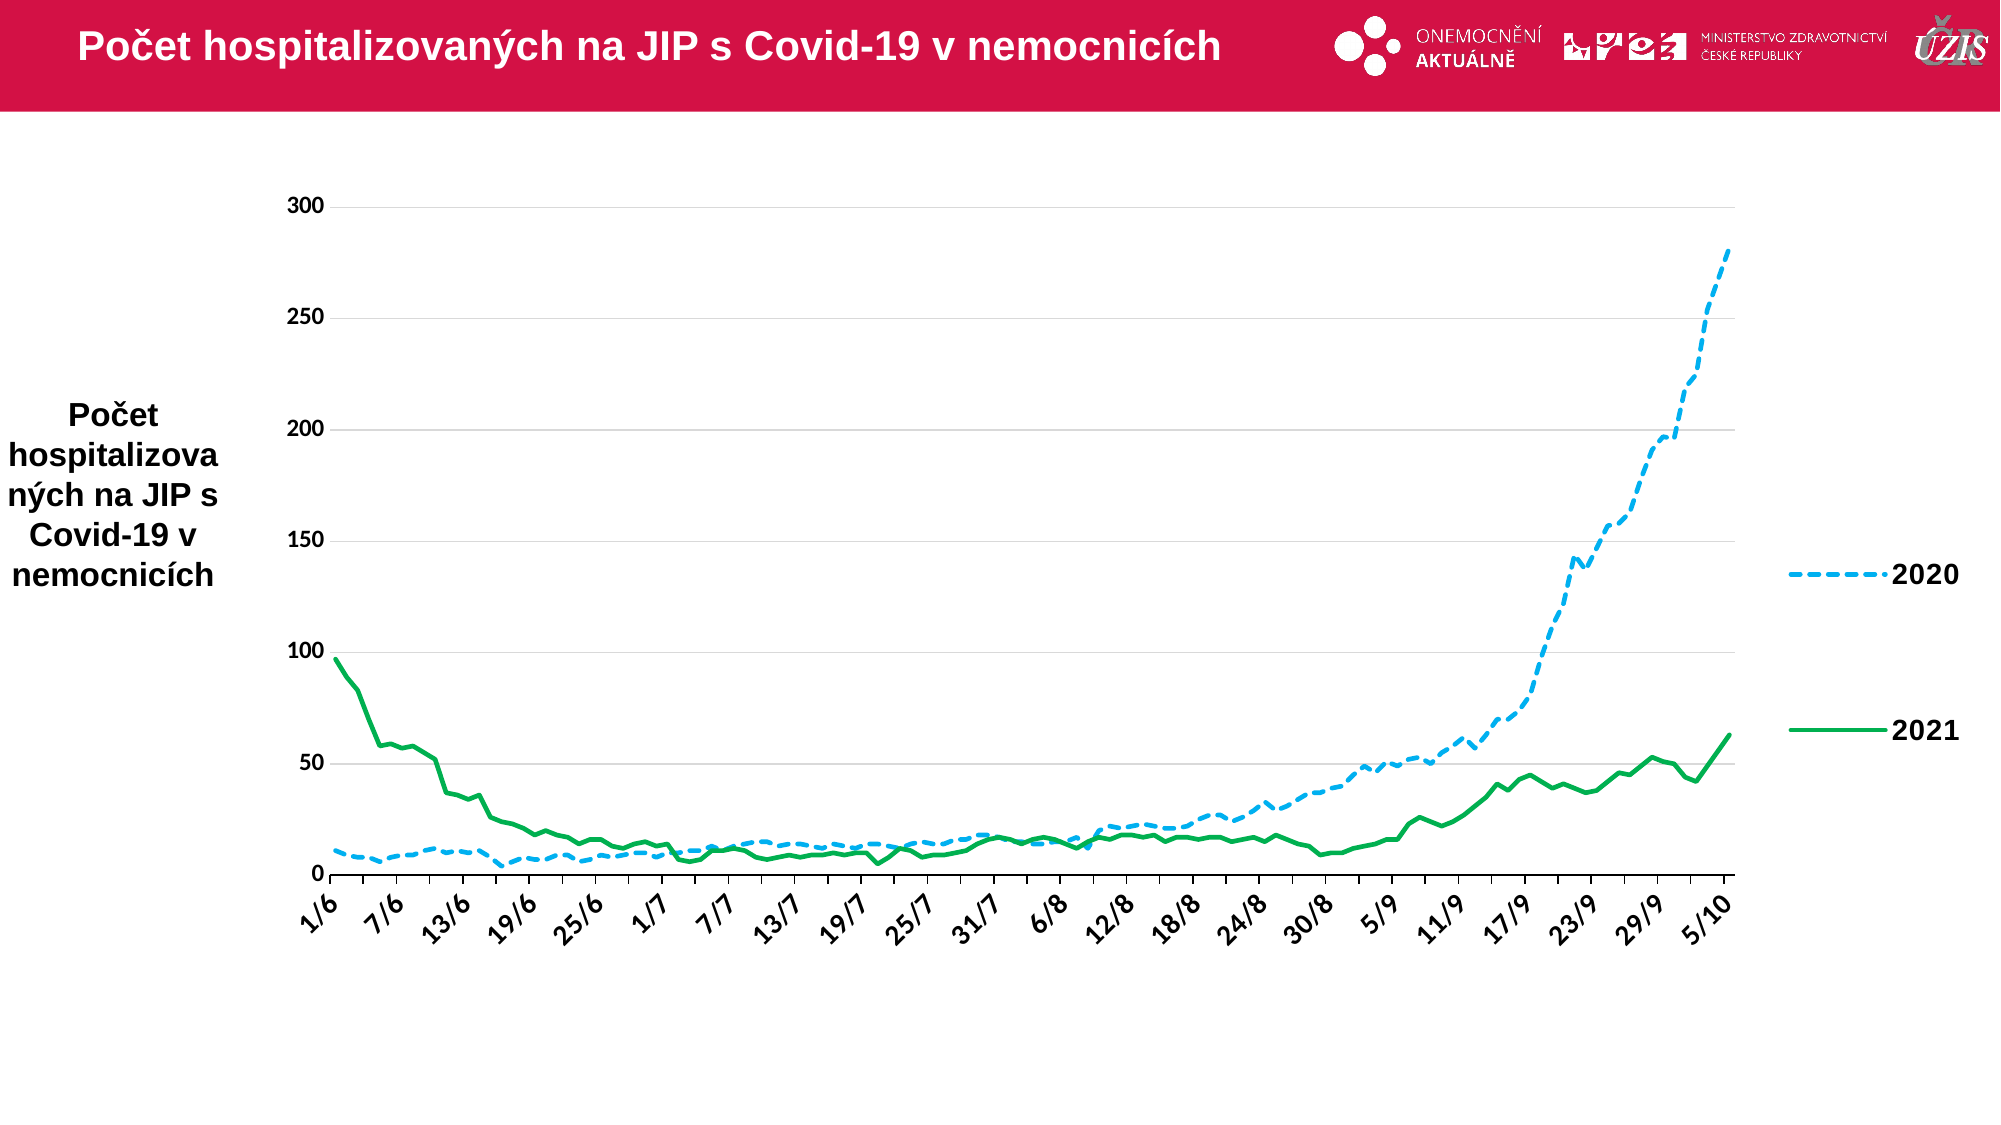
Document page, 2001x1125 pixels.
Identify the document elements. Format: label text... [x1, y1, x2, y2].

title Počet hospitalizovaných na JIP s Covid-19 v nemocnicích [62, 0, 1734, 95]
text_box Počet hospitalizovaných na JIP s Covid-19 v nemocnicích [0, 385, 238, 601]
picture [1915, 15, 1989, 66]
picture [1734, 31, 1888, 60]
chart [250, 192, 2000, 1073]
